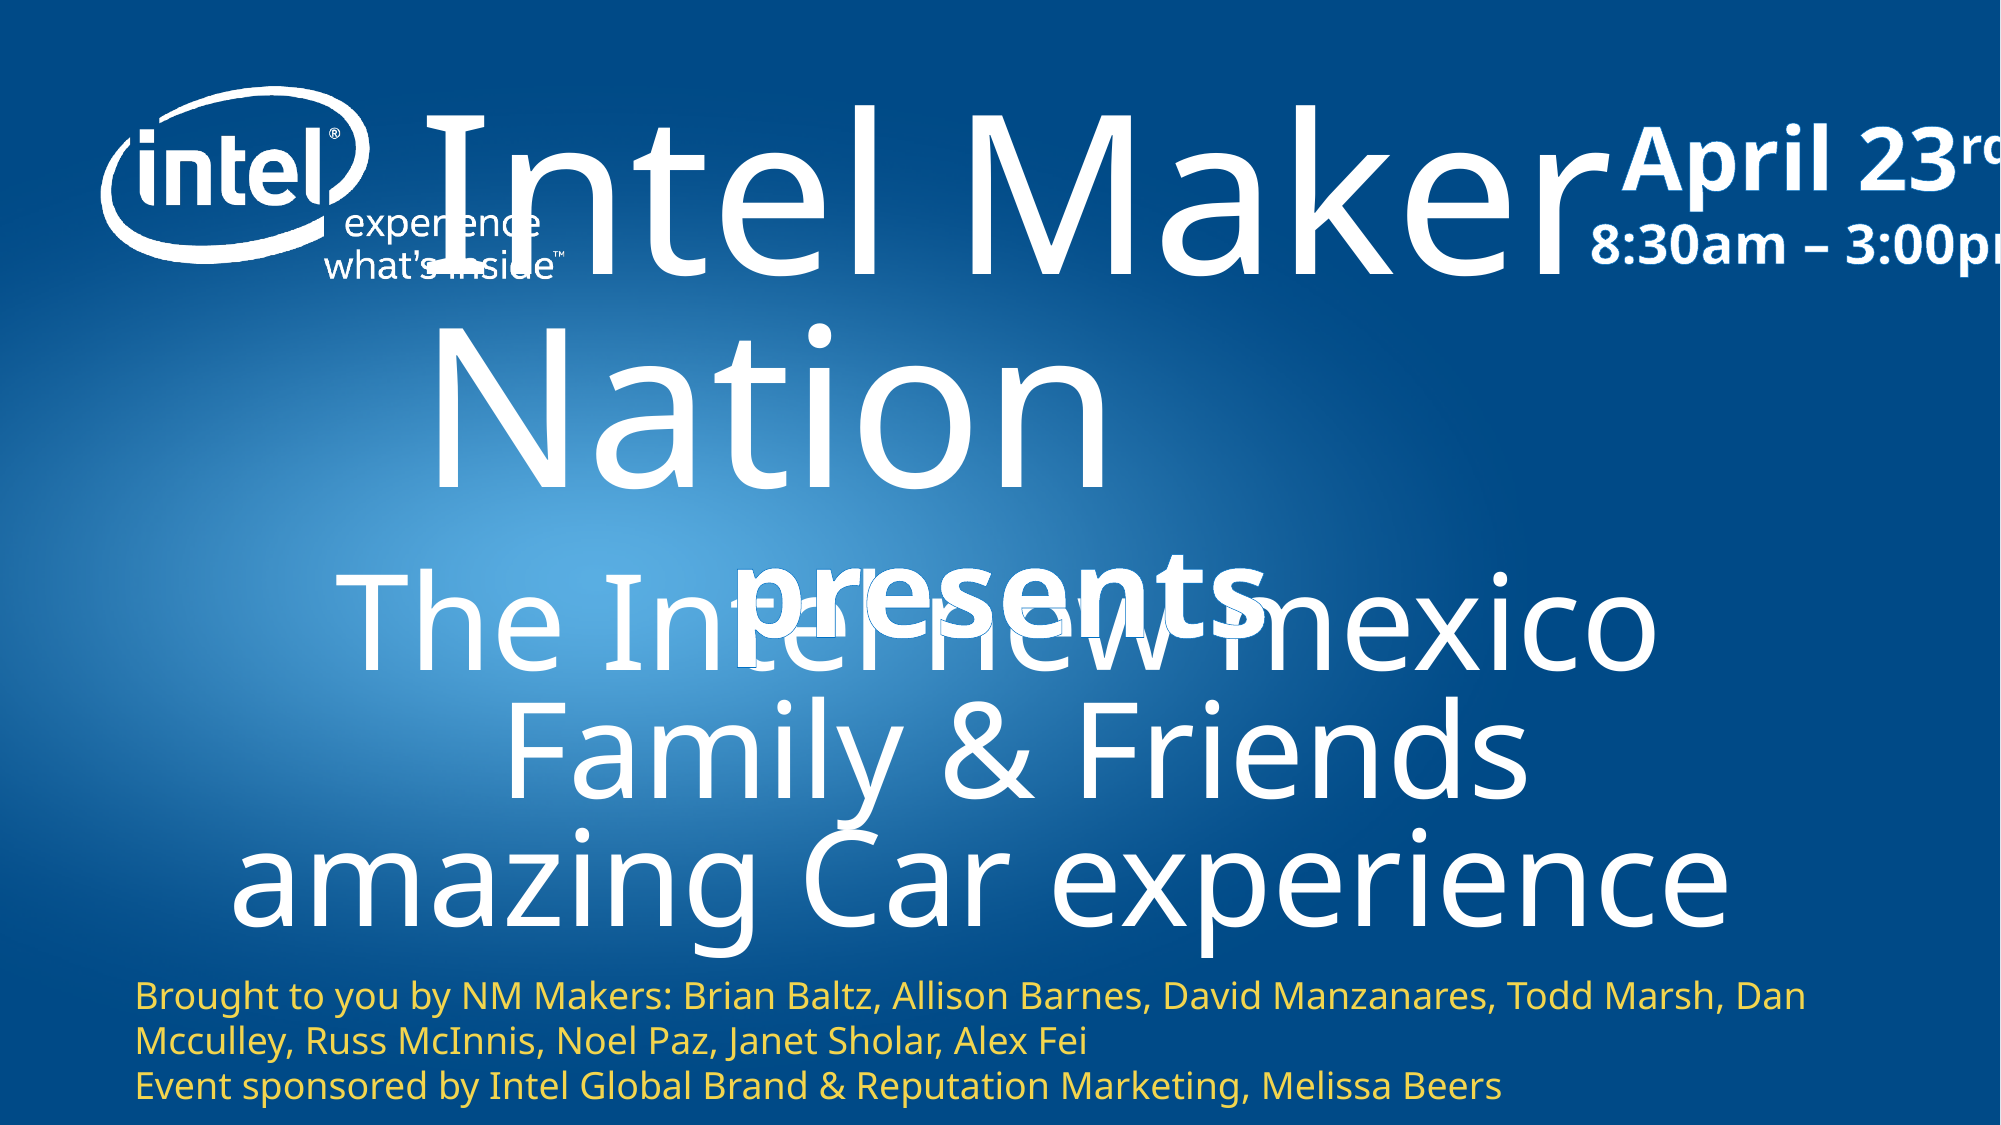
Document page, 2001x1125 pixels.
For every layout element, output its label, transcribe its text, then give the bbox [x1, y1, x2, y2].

picture [0, 0, 2001, 1125]
text_box Intel Maker Nation [418, 310, 1701, 531]
text_box presents [707, 502, 1291, 673]
text_box April 23rd 8:30am – 3:00pm [1569, 91, 2000, 285]
title The Intel new mexico Family & Friends amazing Car experience [201, 701, 1798, 952]
subtitle Brought to you by NM Makers: Brian Baltz, Allison Barnes, David Manzanares, Todd Marsh, Dan Mcculley, Russ McInnis, Noel Paz, Janet Sholar, Alex Fei Event sponsored by Intel Global Brand & Reputation Marketing, Melissa Beers [134, 972, 1910, 1122]
